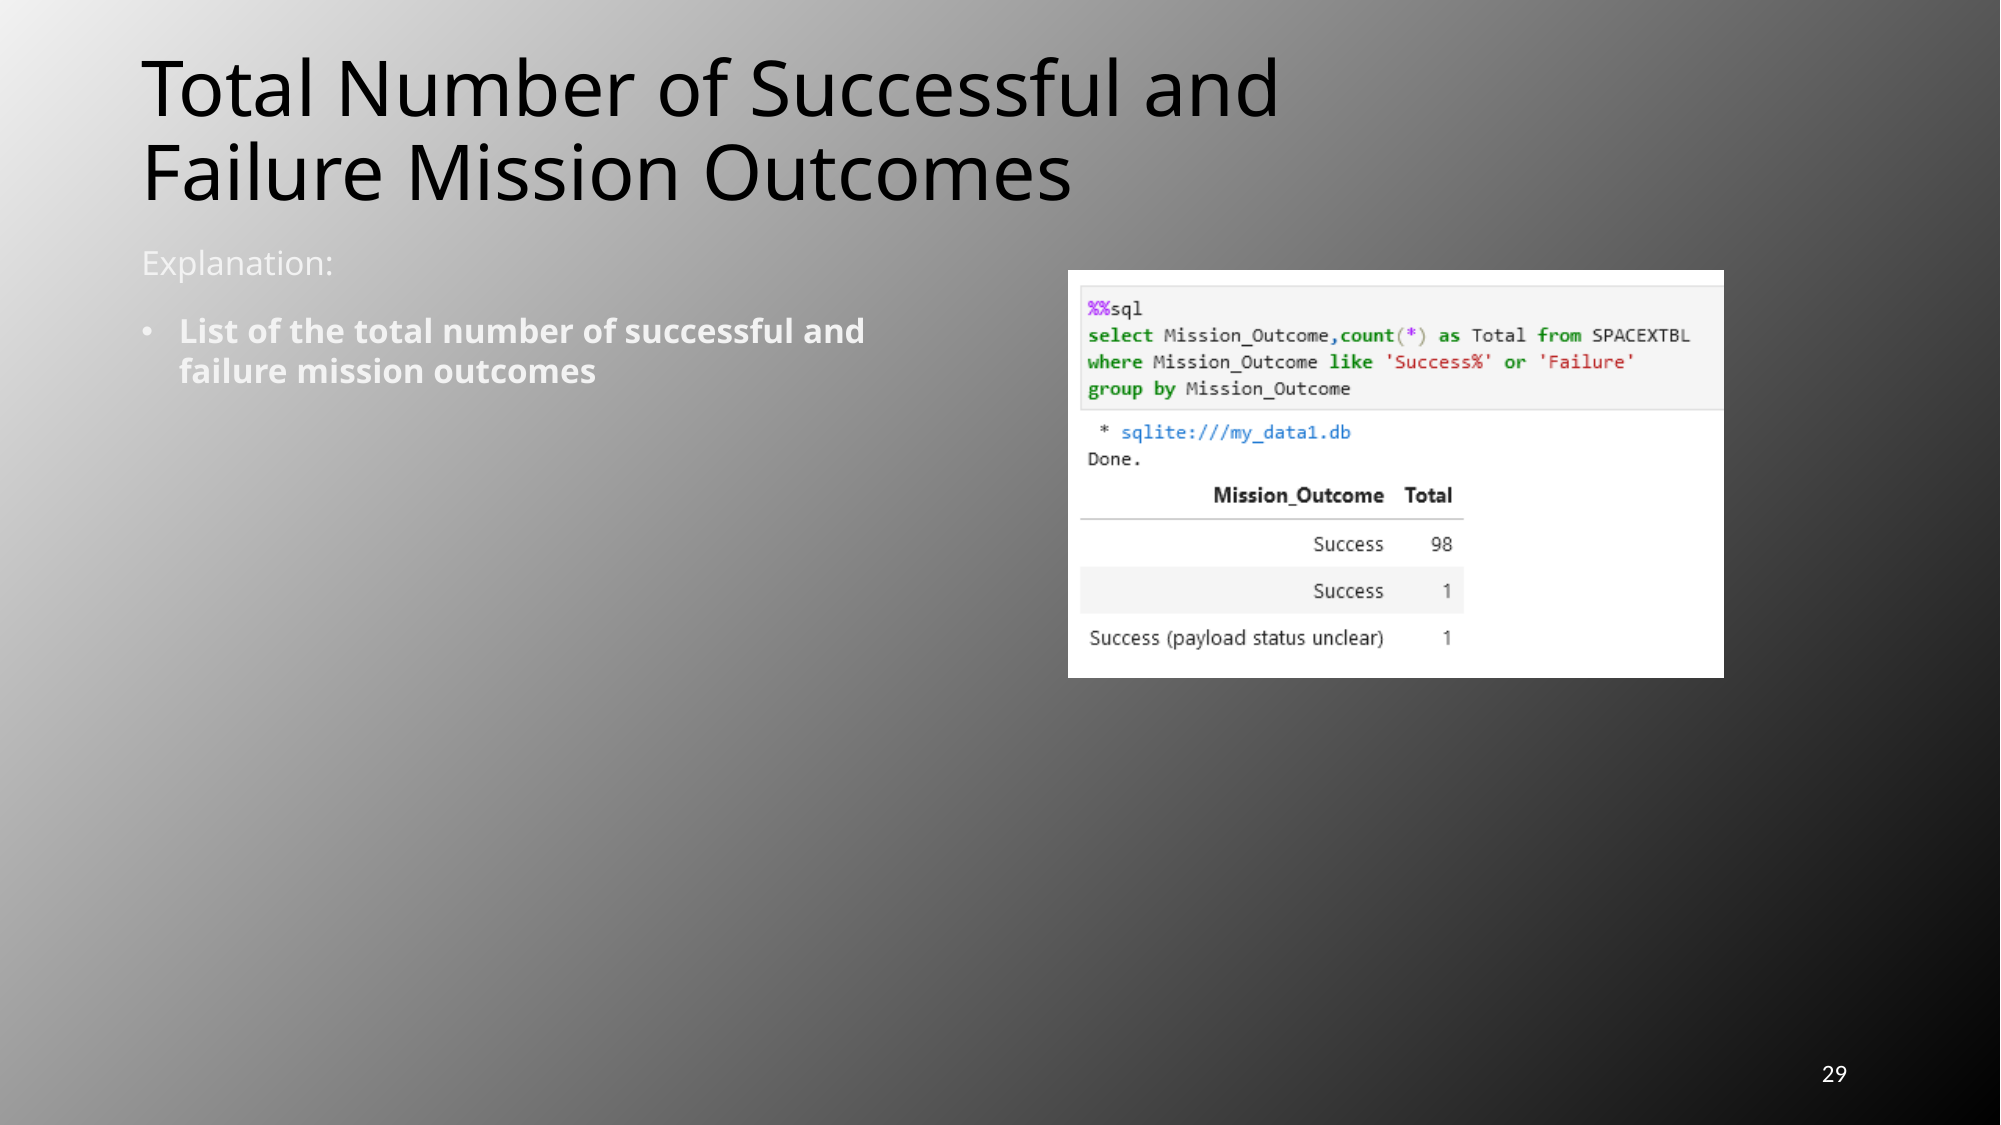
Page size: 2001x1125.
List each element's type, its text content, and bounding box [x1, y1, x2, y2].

slide_number 29 [1412, 1042, 1863, 1103]
picture [1068, 270, 1724, 678]
list Explanation: List of the total number of successful and failure mission outcomes [126, 234, 991, 1014]
text_box Total Number of Successful and Failure Mission Outcomes [126, 88, 1852, 179]
